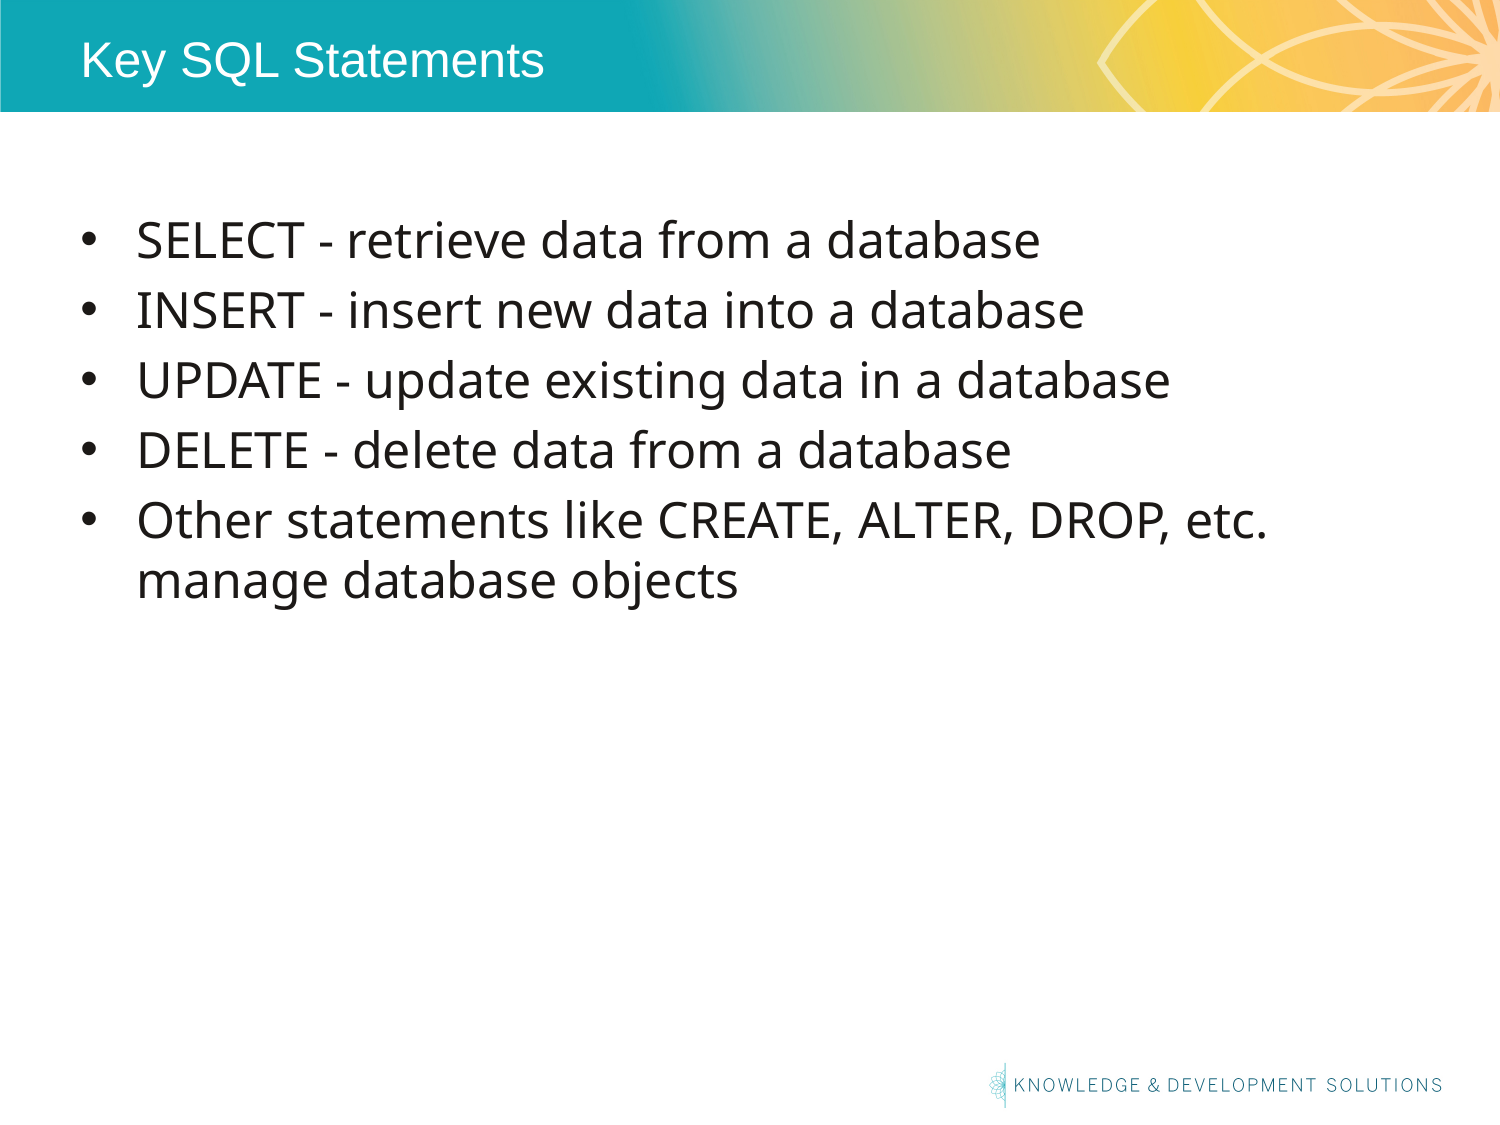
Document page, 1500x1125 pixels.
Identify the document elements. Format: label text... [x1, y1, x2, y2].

list SELECT - retrieve data from a database INSERT - insert new data into a database UPDATE - update existing data in a database DELETE - delete data from a database Other statements like CREATE, ALTER, DROP, etc. manage database objects [65, 200, 1416, 1022]
title Key SQL Statements [65, 19, 1416, 90]
picture [971, 1051, 1500, 1125]
picture [0, 0, 1500, 112]
